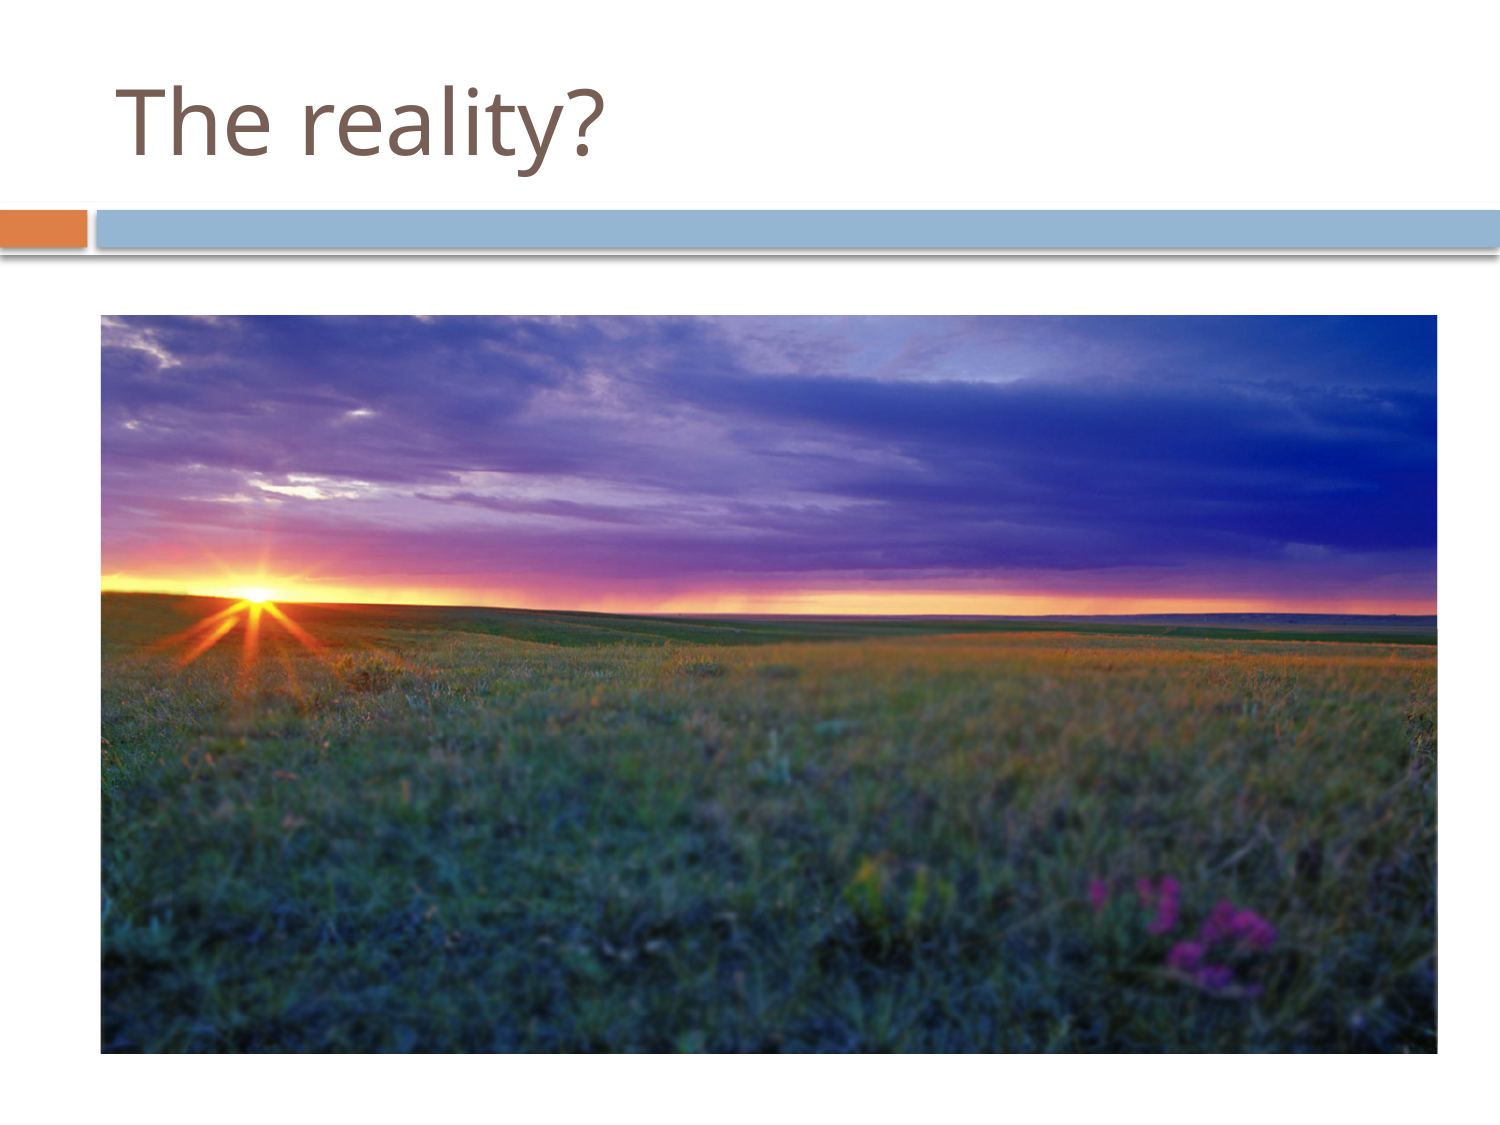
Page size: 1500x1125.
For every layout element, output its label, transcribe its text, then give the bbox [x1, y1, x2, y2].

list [100, 315, 1439, 1054]
title The reality? [100, 37, 1438, 200]
